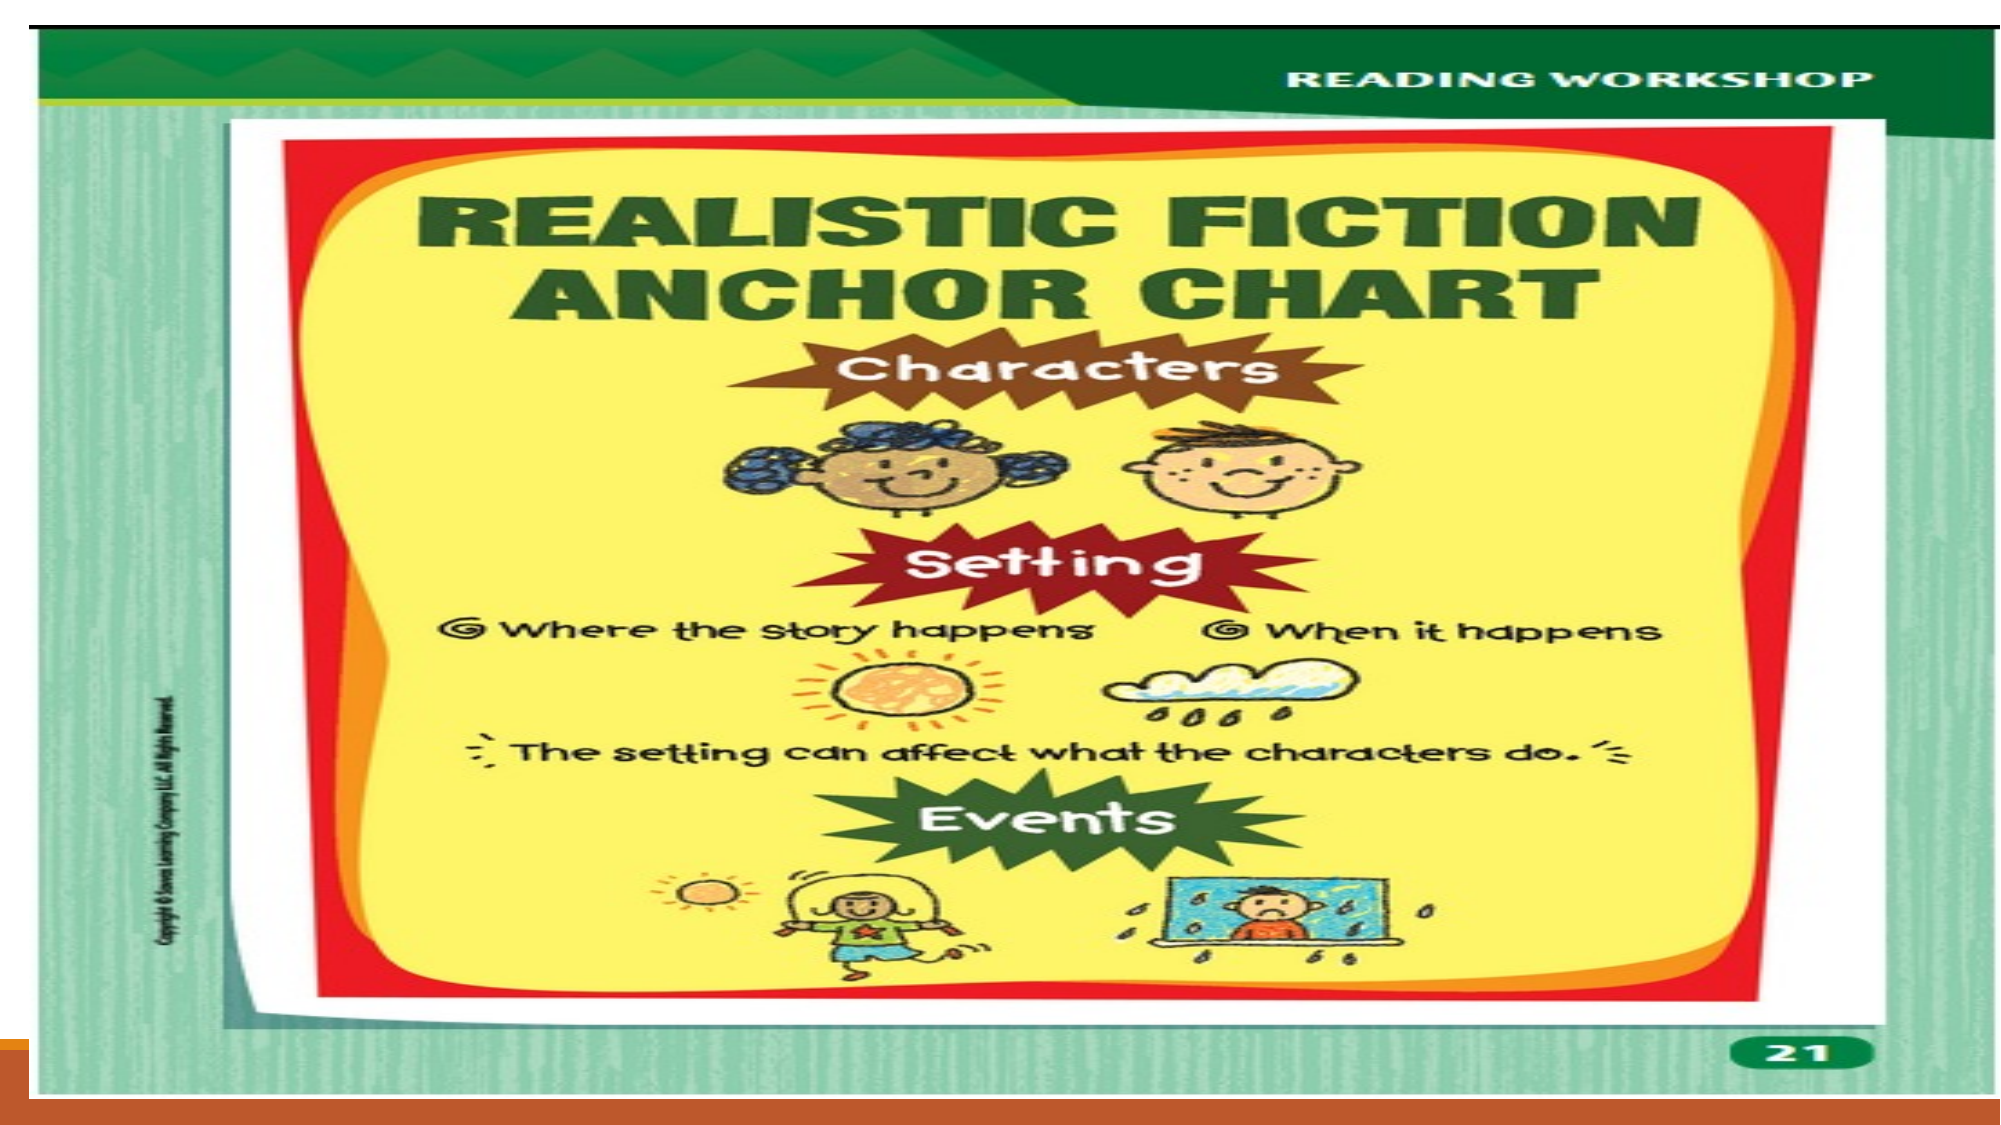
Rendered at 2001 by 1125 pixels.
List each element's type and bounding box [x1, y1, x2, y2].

list [28, 25, 2000, 1100]
